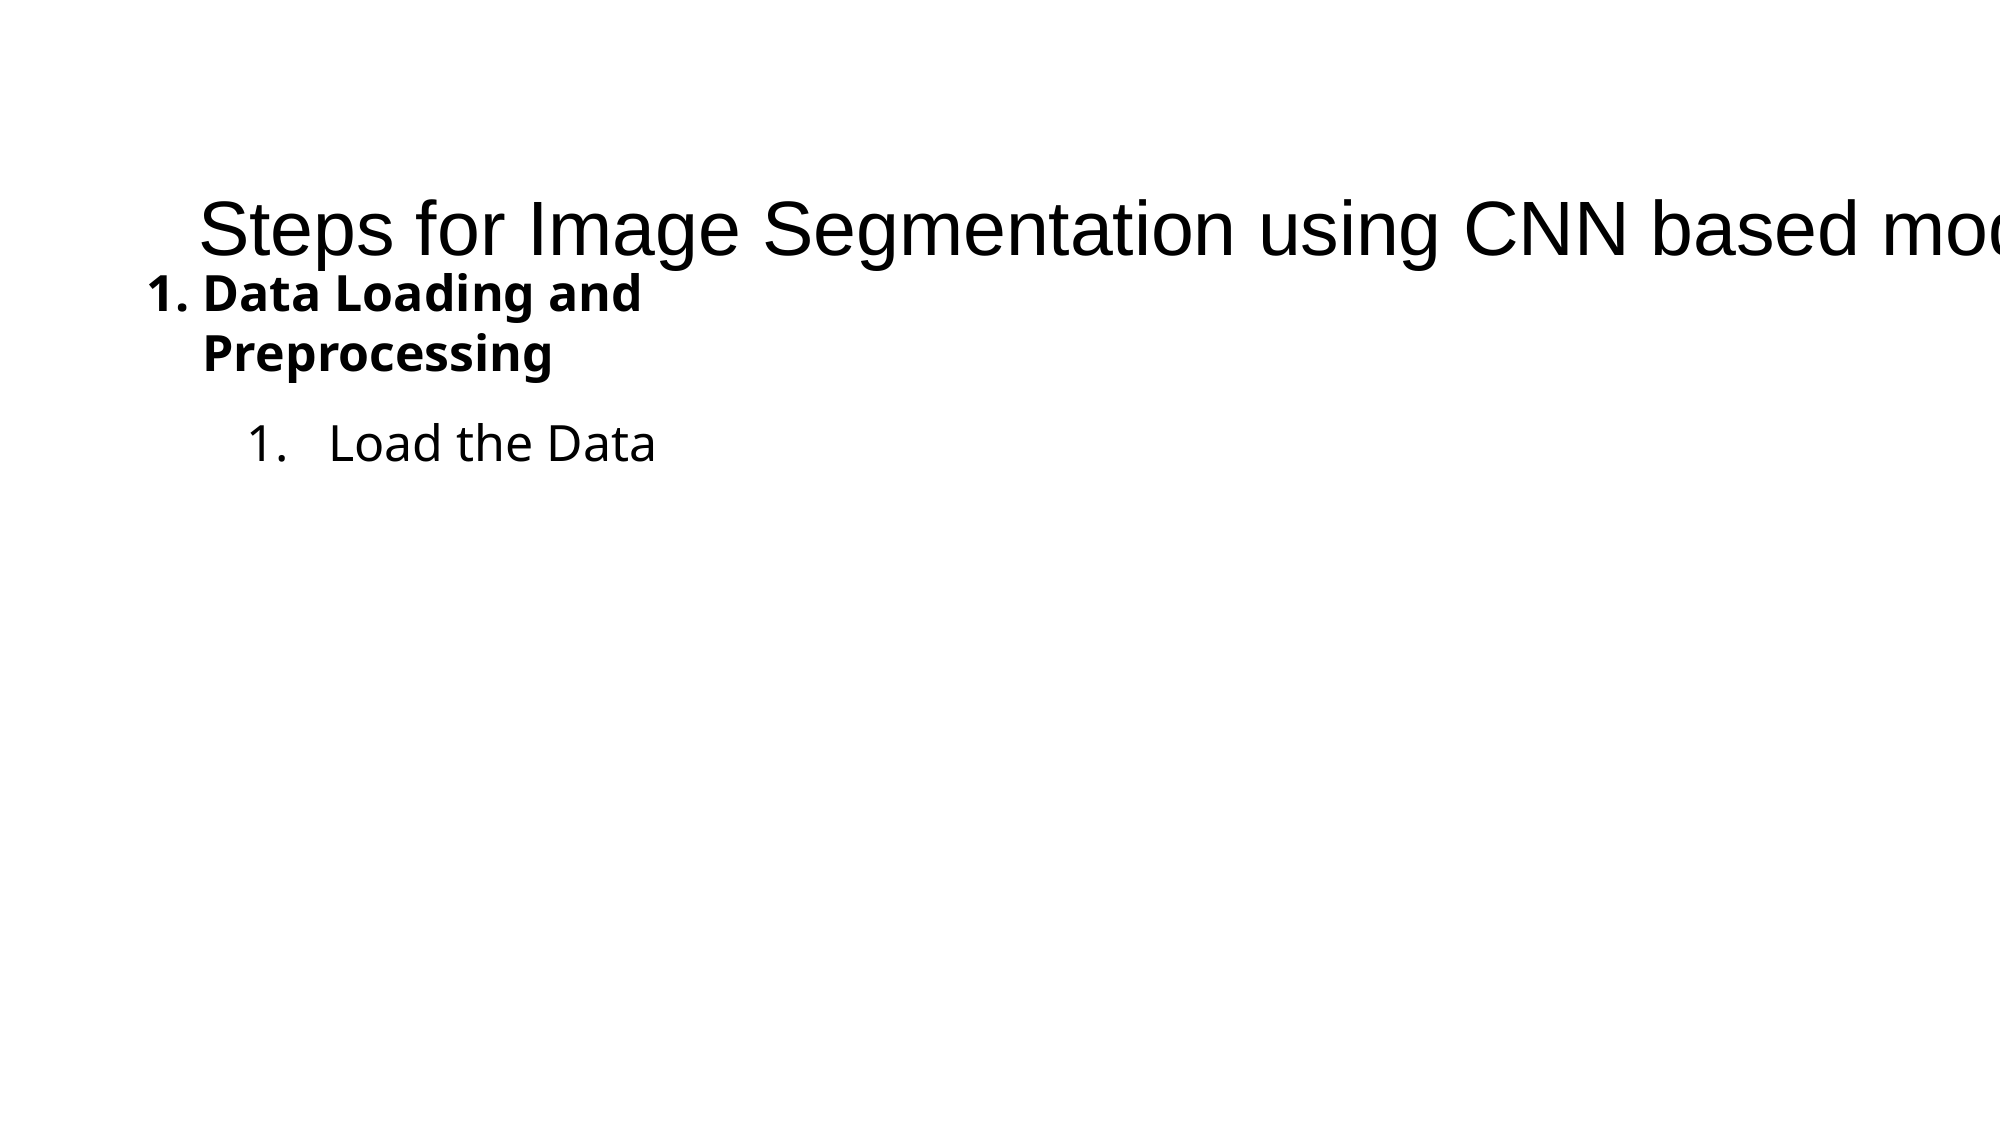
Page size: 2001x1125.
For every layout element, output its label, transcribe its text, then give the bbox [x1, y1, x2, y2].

text_box Data Loading and Preprocessing Load the Data [144, 229, 933, 472]
title Steps for Image Segmentation using CNN based model [183, 113, 2000, 319]
